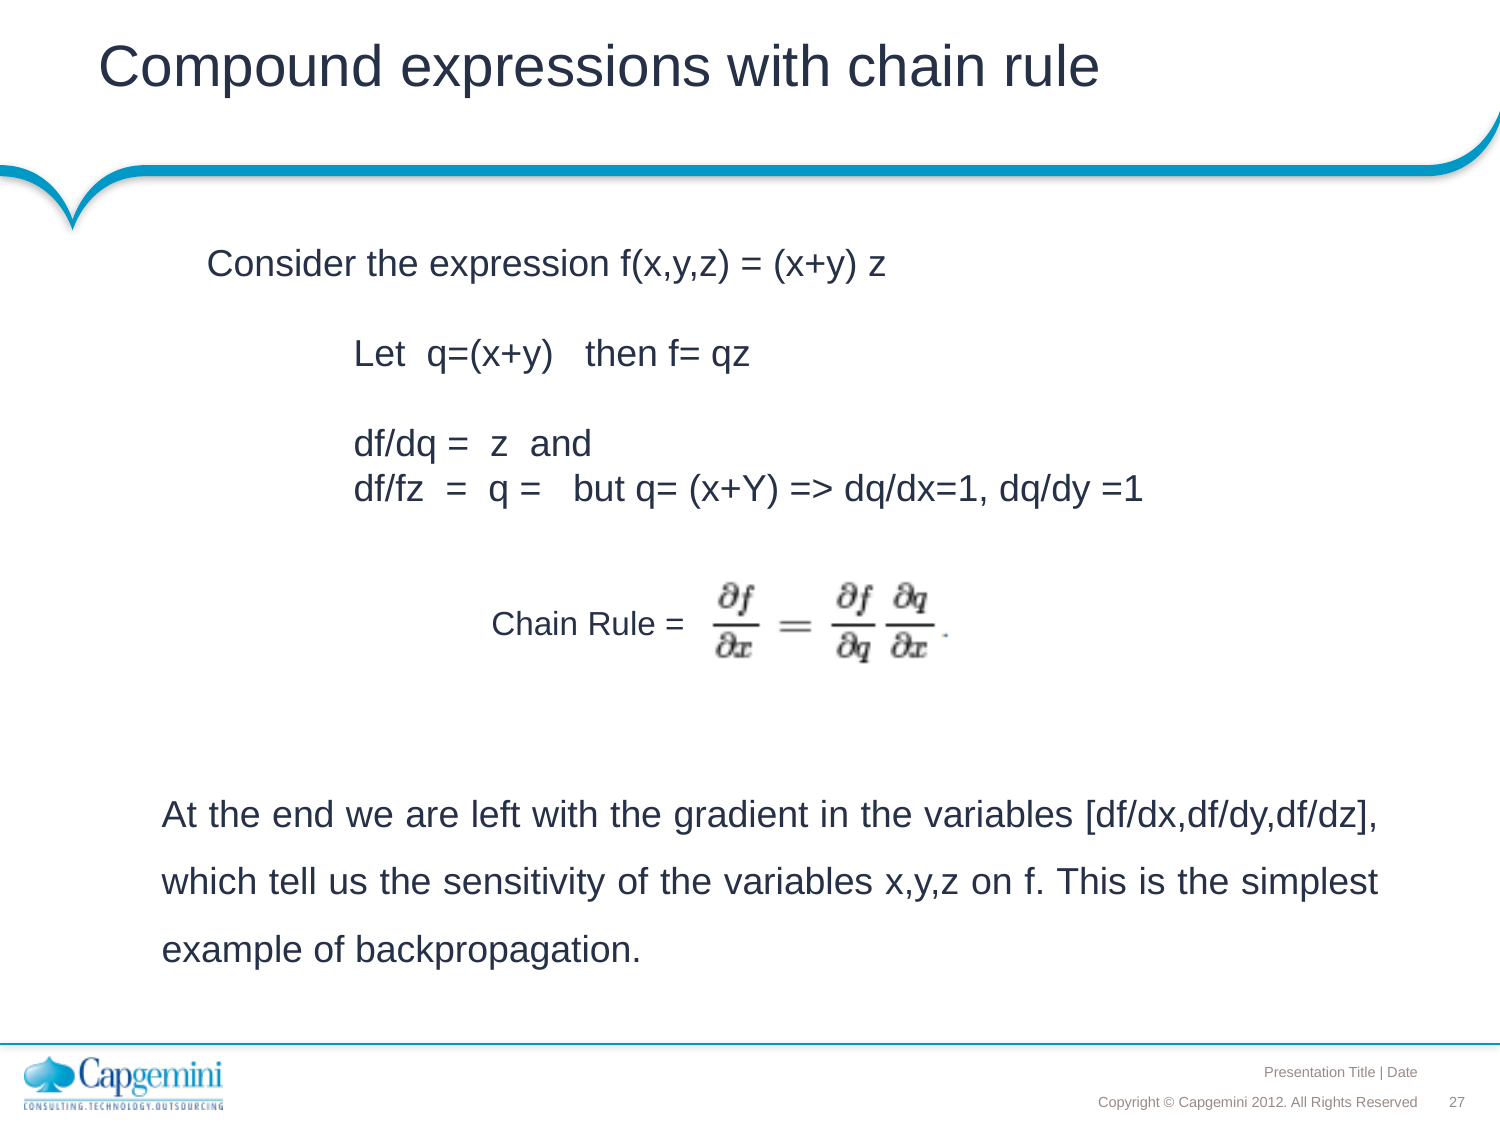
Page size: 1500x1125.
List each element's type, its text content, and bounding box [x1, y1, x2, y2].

text_box At the end we are left with the gradient in the variables [df/dx,df/dy,df/dz], which tell us the sensitivity of the variables x,y,z on f. This is the simplest example of backpropagation. [146, 760, 1394, 978]
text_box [475, 570, 957, 674]
text_box Consider the expression f(x,y,z) = (x+y) z Let q=(x+y) then f= qz df/dq = z and df/fz = q = but q= (x+Y) => dq/dx=1, dq/dy =1 [191, 231, 1211, 517]
picture [24, 1056, 223, 1110]
title Compound expressions with chain rule [50, 3, 1400, 134]
